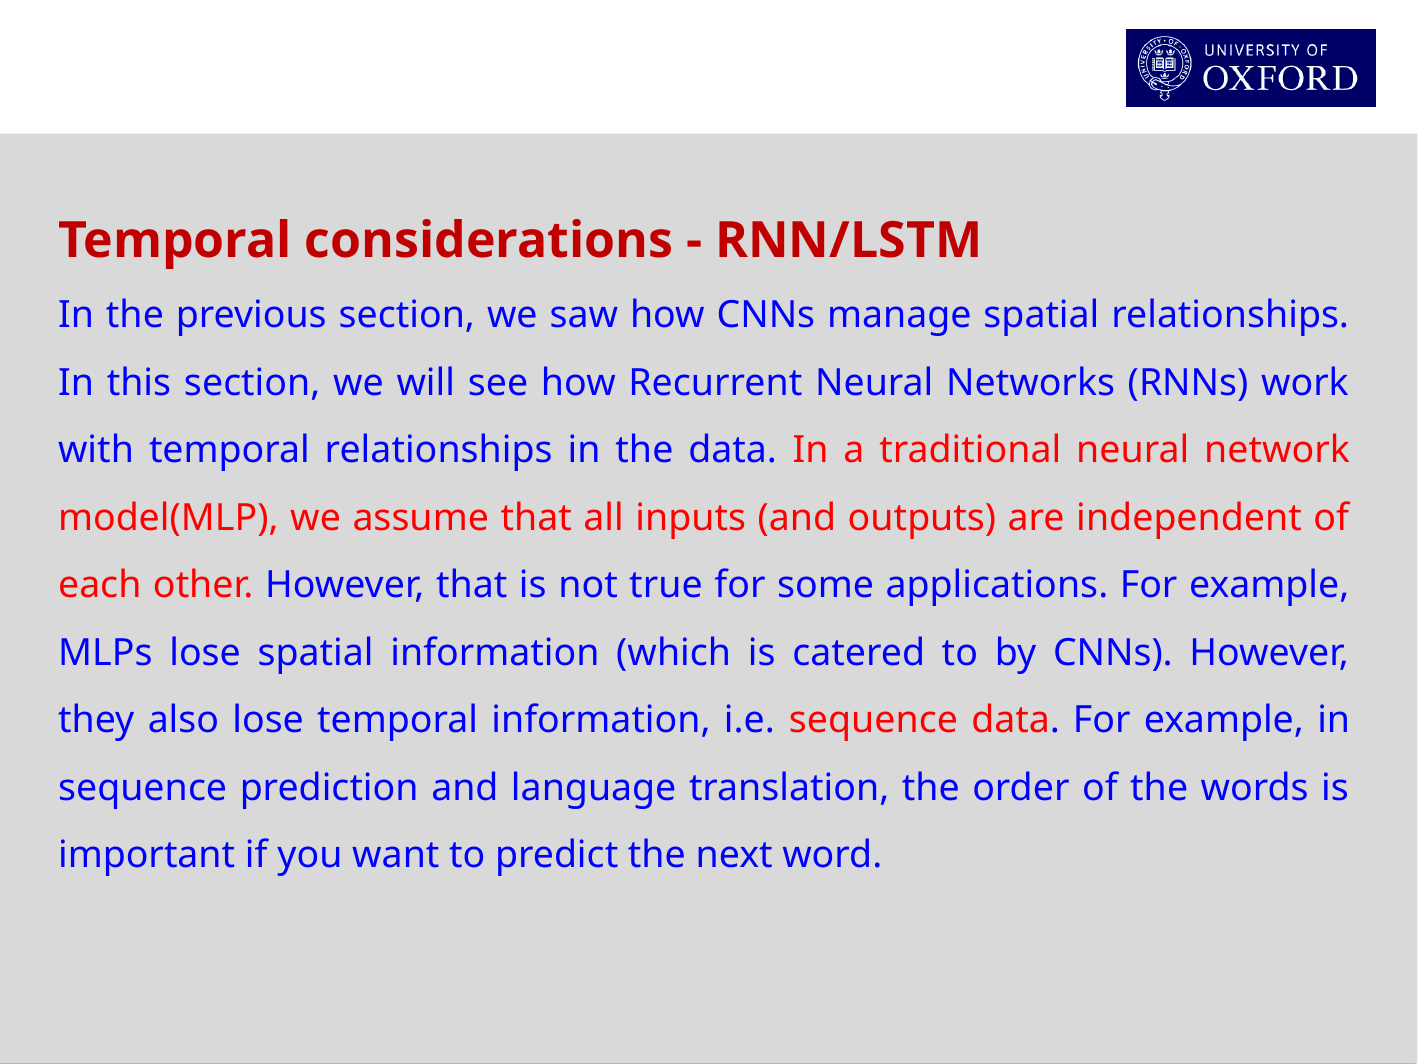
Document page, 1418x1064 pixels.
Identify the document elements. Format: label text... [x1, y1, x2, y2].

text_box Temporal considerations - RNN/LSTM In the previous section, we saw how CNNs manage spatial relationships. In this section, we will see how Recurrent Neural Networks (RNNs) work with temporal relationships in the data. In a traditional neural network model(MLP), we assume that all inputs (and outputs) are independent of each other. However, that is not true for some applications. For example, MLPs lose spatial information (which is catered to by CNNs). However, they also lose temporal information, i.e. sequence data. For example, in sequence prediction and language translation, the order of the words is important if you want to predict the next word. [43, 170, 1366, 883]
picture [1126, 29, 1376, 107]
